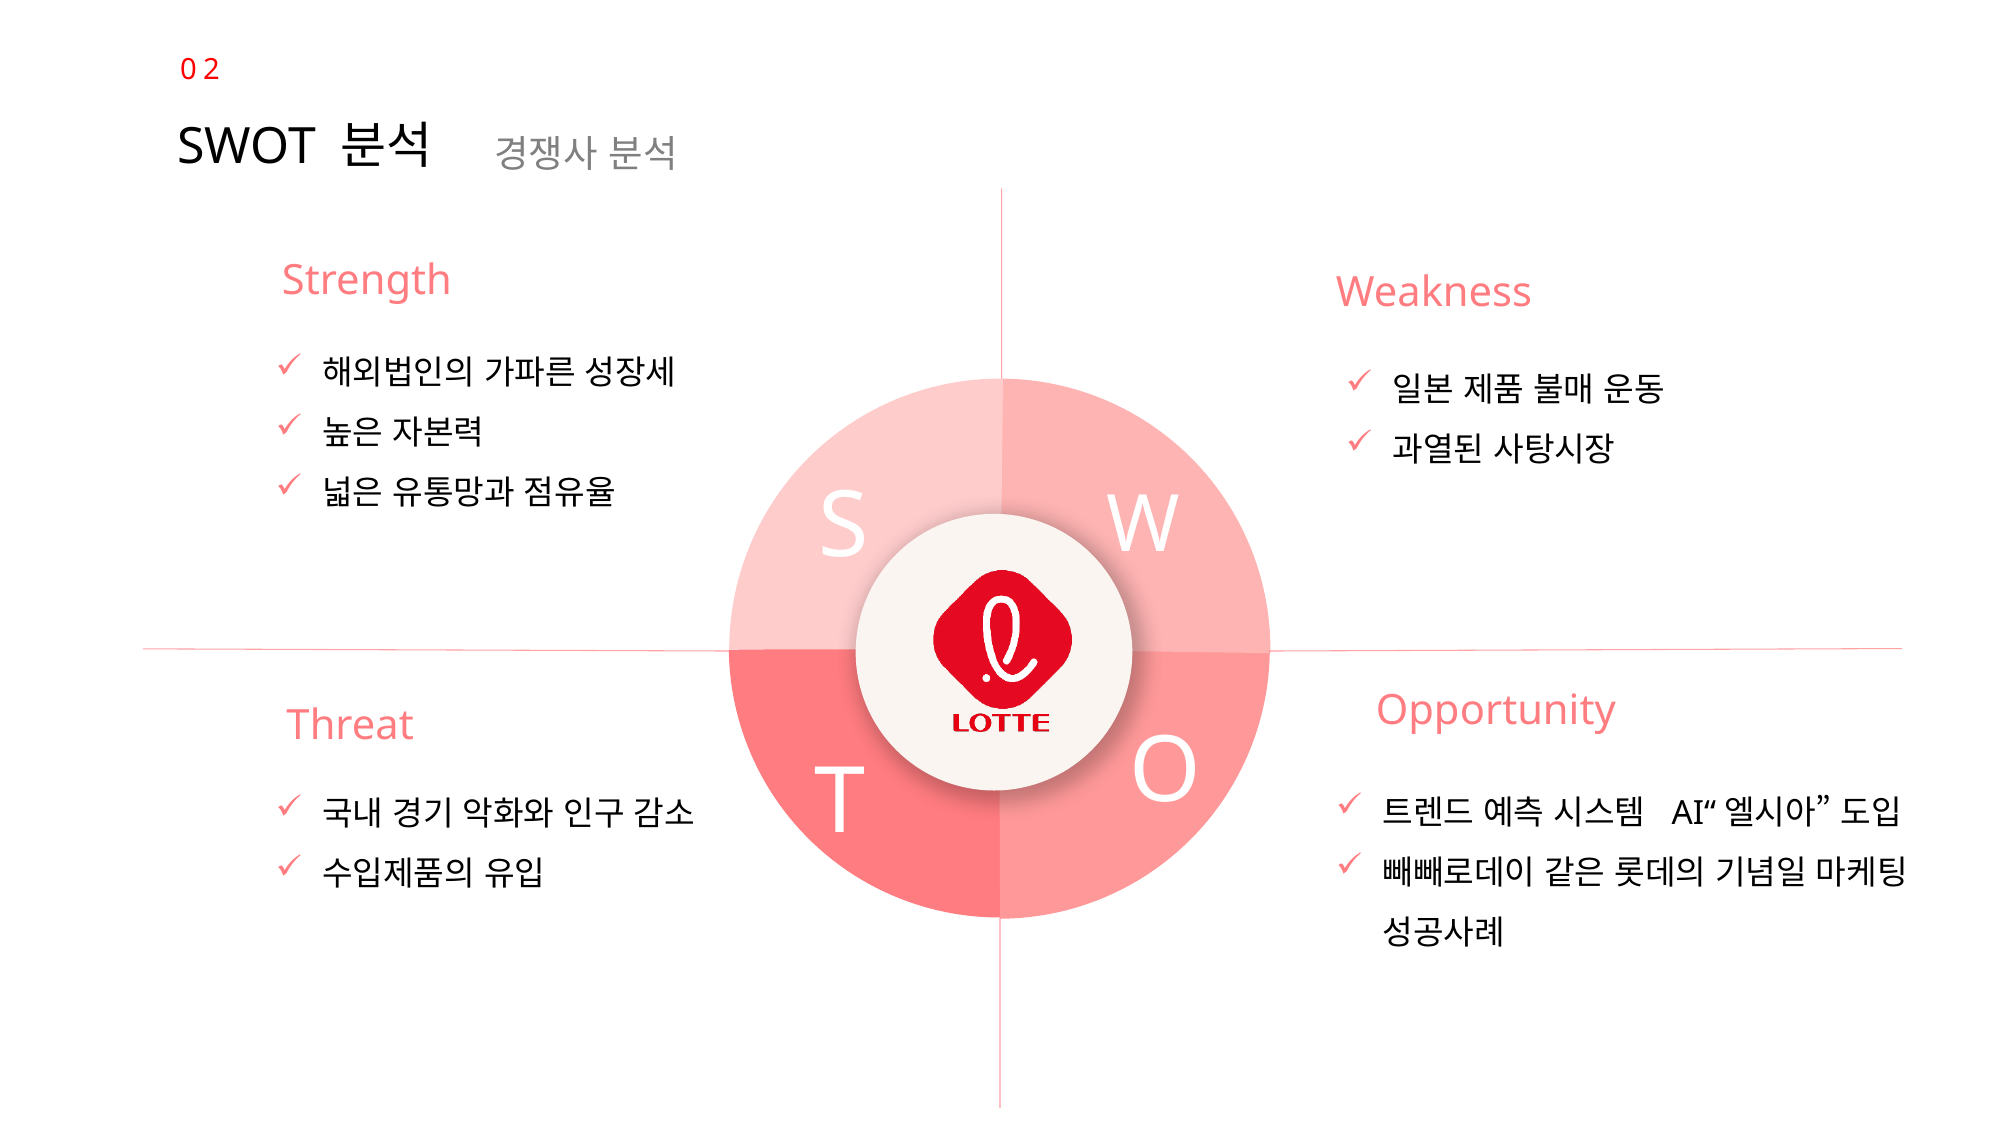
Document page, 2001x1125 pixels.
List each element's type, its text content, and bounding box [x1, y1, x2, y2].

text_box [1135, 452, 1272, 655]
text_box [900, 794, 999, 919]
text_box 일본 제품 불매 운동 과열된 사탕시장 [1331, 340, 1989, 475]
text_box 02 [165, 42, 306, 93]
text_box [727, 651, 846, 765]
text_box Opportunity [1361, 675, 1692, 741]
text_box 국내 경기 악화와 인구 감소 수입제품의 유입 [260, 765, 919, 900]
text_box Threat [271, 690, 448, 756]
text_box SWOT 분석 [162, 106, 574, 181]
text_box O [1114, 657, 1210, 827]
text_box [1003, 377, 1144, 529]
text_box [867, 377, 1005, 538]
text_box Strength [267, 245, 519, 311]
text_box T [799, 688, 895, 765]
text_box S [803, 412, 899, 583]
text_box [1159, 653, 1271, 820]
text_box 경쟁사 분석 [479, 122, 702, 183]
text_box [728, 462, 863, 651]
text_box [998, 769, 1204, 920]
text_box Weakness [1321, 257, 1581, 323]
picture [933, 570, 1088, 732]
text_box 해외법인의 가파른 성장세 높은 자본력 넓은 유통망과 점유율 [260, 324, 733, 519]
text_box W [1091, 419, 1187, 575]
text_box [854, 512, 1134, 792]
text_box 트렌드 예측 시스템 AI“엘시아” 도입 빼빼로데이 같은 롯데의 기념일 마케팅 성공사례 * [1321, 763, 1979, 1078]
